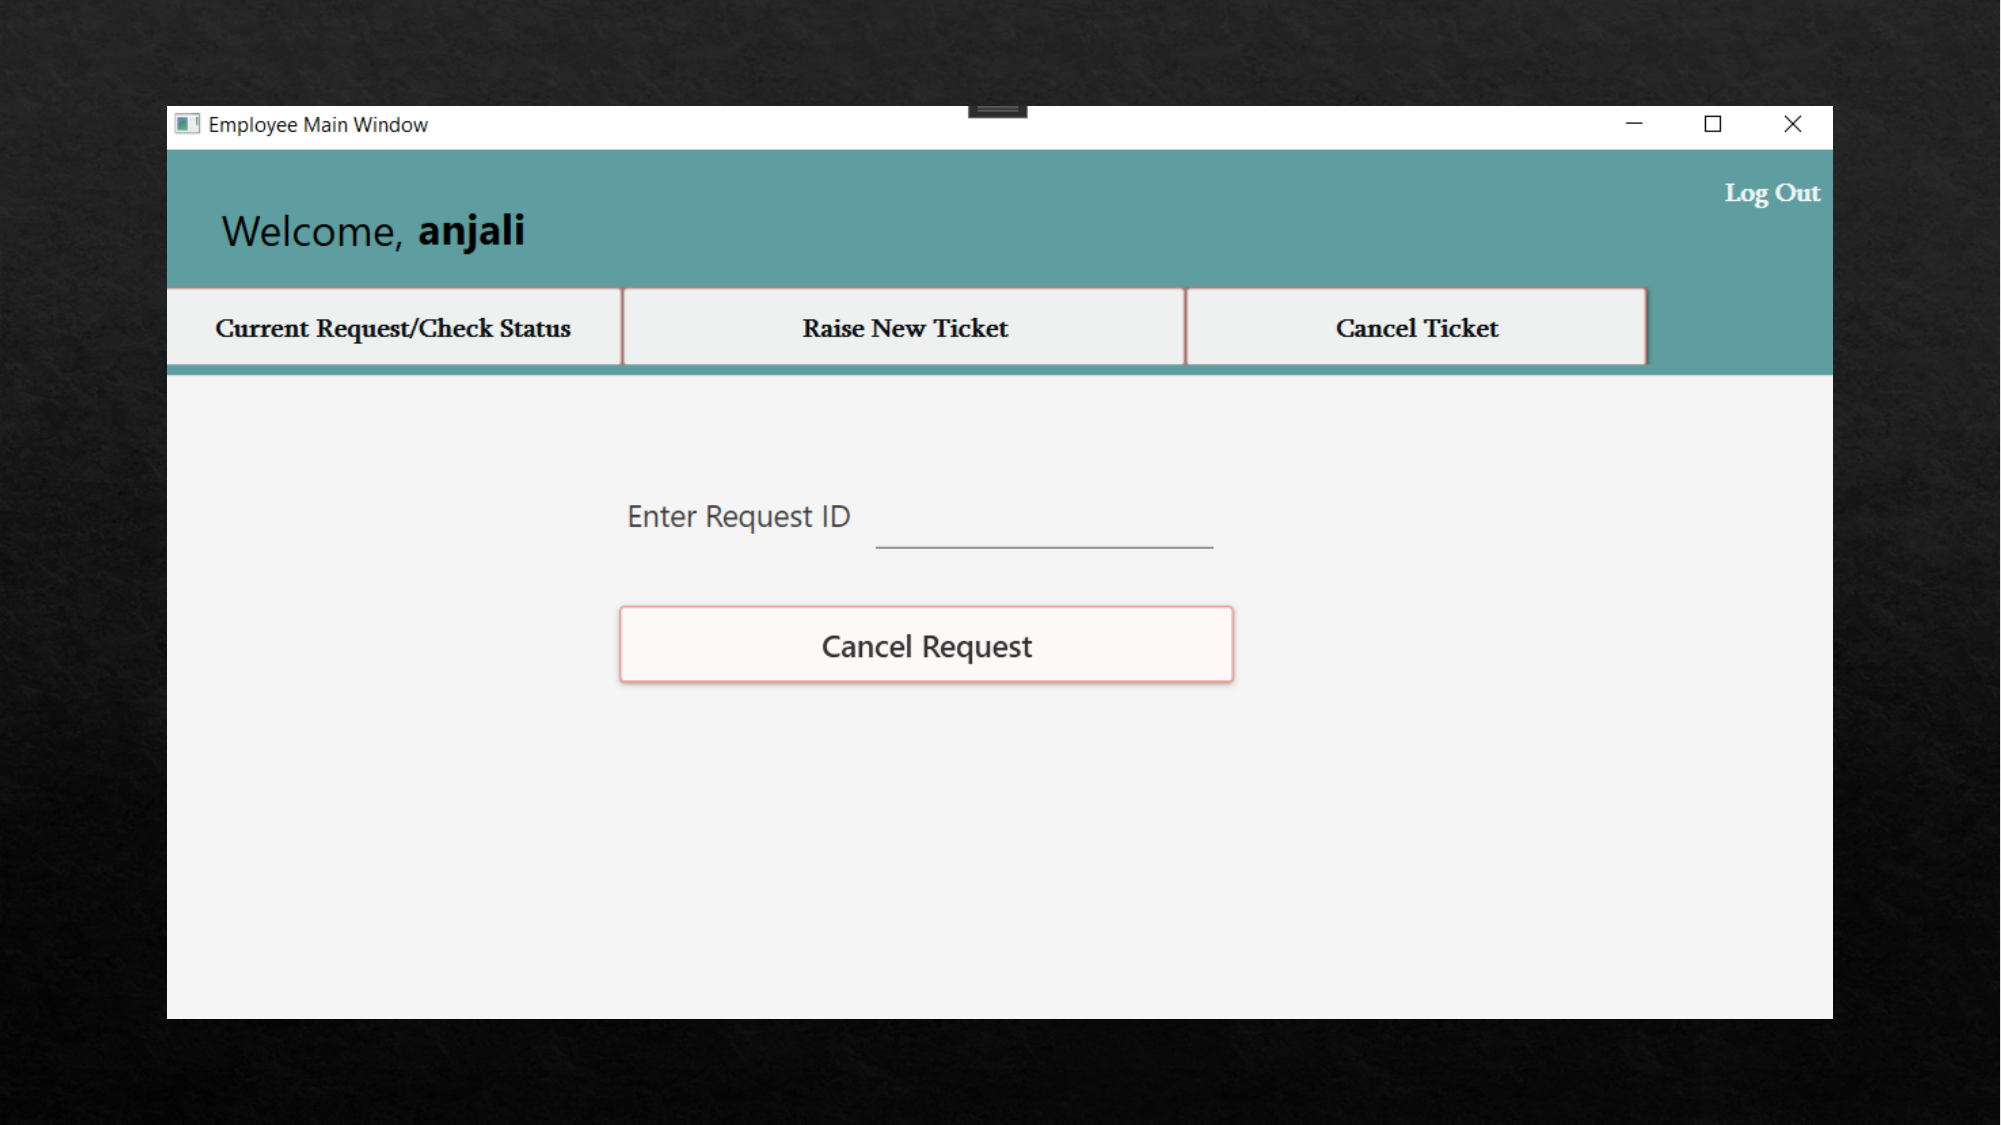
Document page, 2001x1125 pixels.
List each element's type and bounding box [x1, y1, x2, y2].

picture [166, 106, 1833, 1019]
